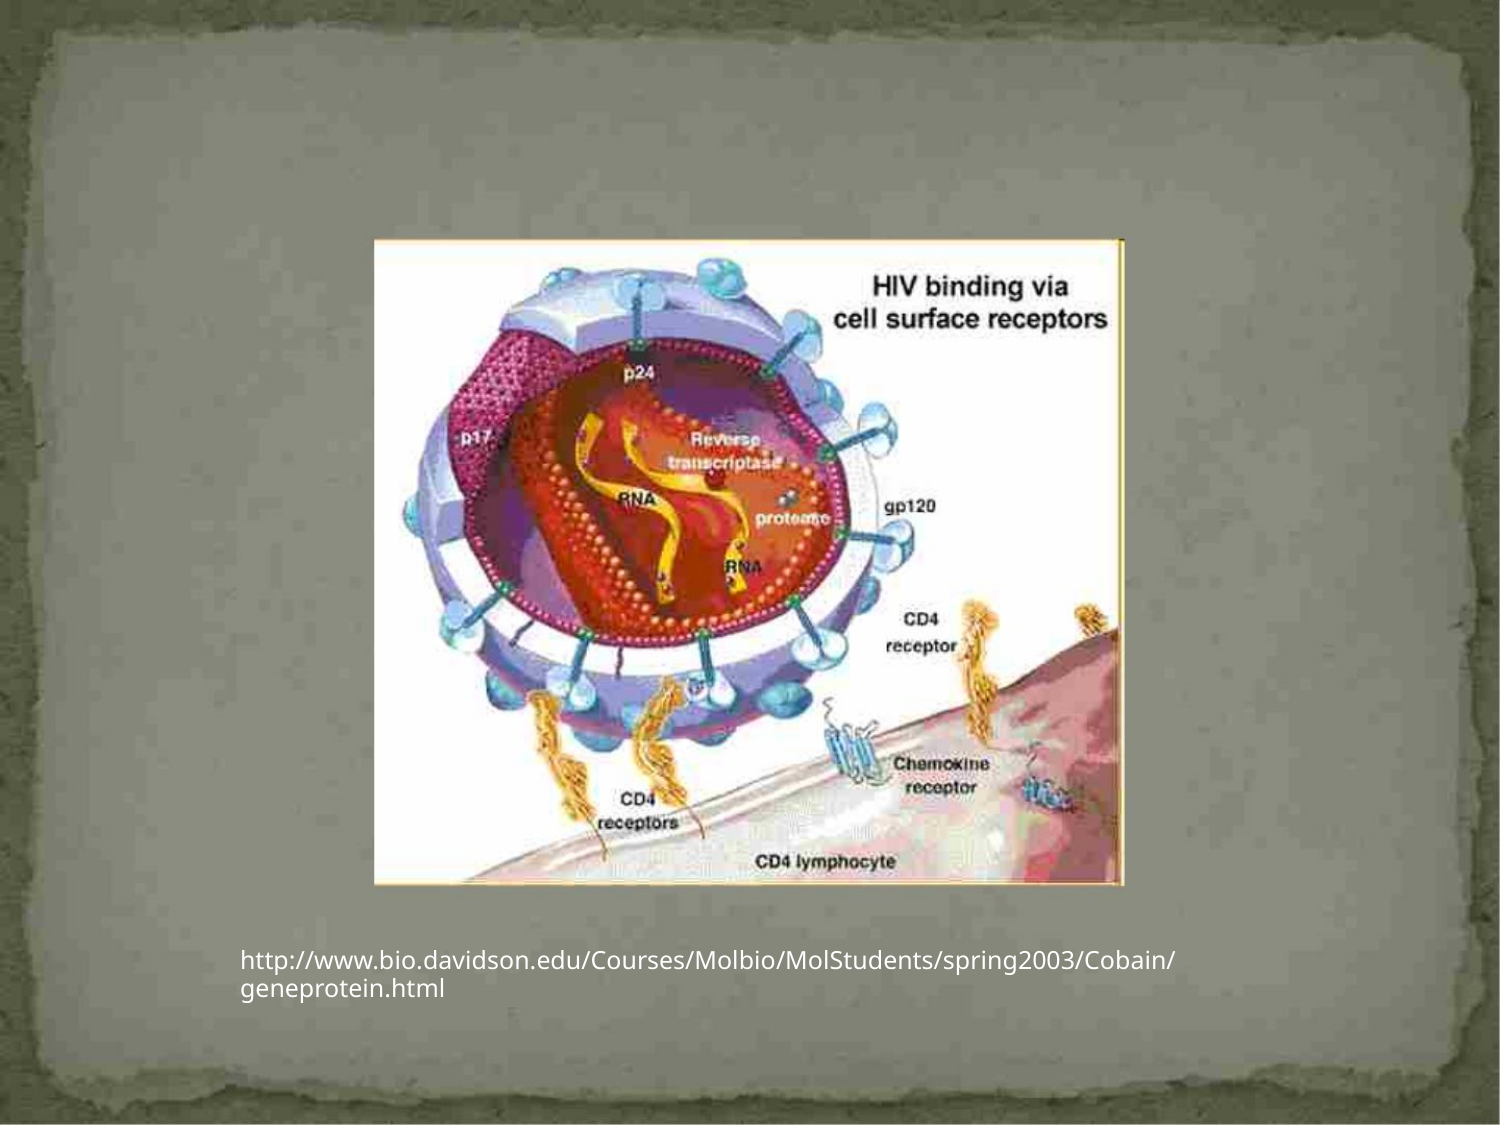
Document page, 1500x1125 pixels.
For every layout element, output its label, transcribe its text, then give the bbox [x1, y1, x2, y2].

text_box http://www.bio.davidson.edu/Courses/Molbio/MolStudents/spring2003/Cobain/geneprotein.html [239, 946, 1315, 1003]
text_box [0, 0, 1500, 1125]
